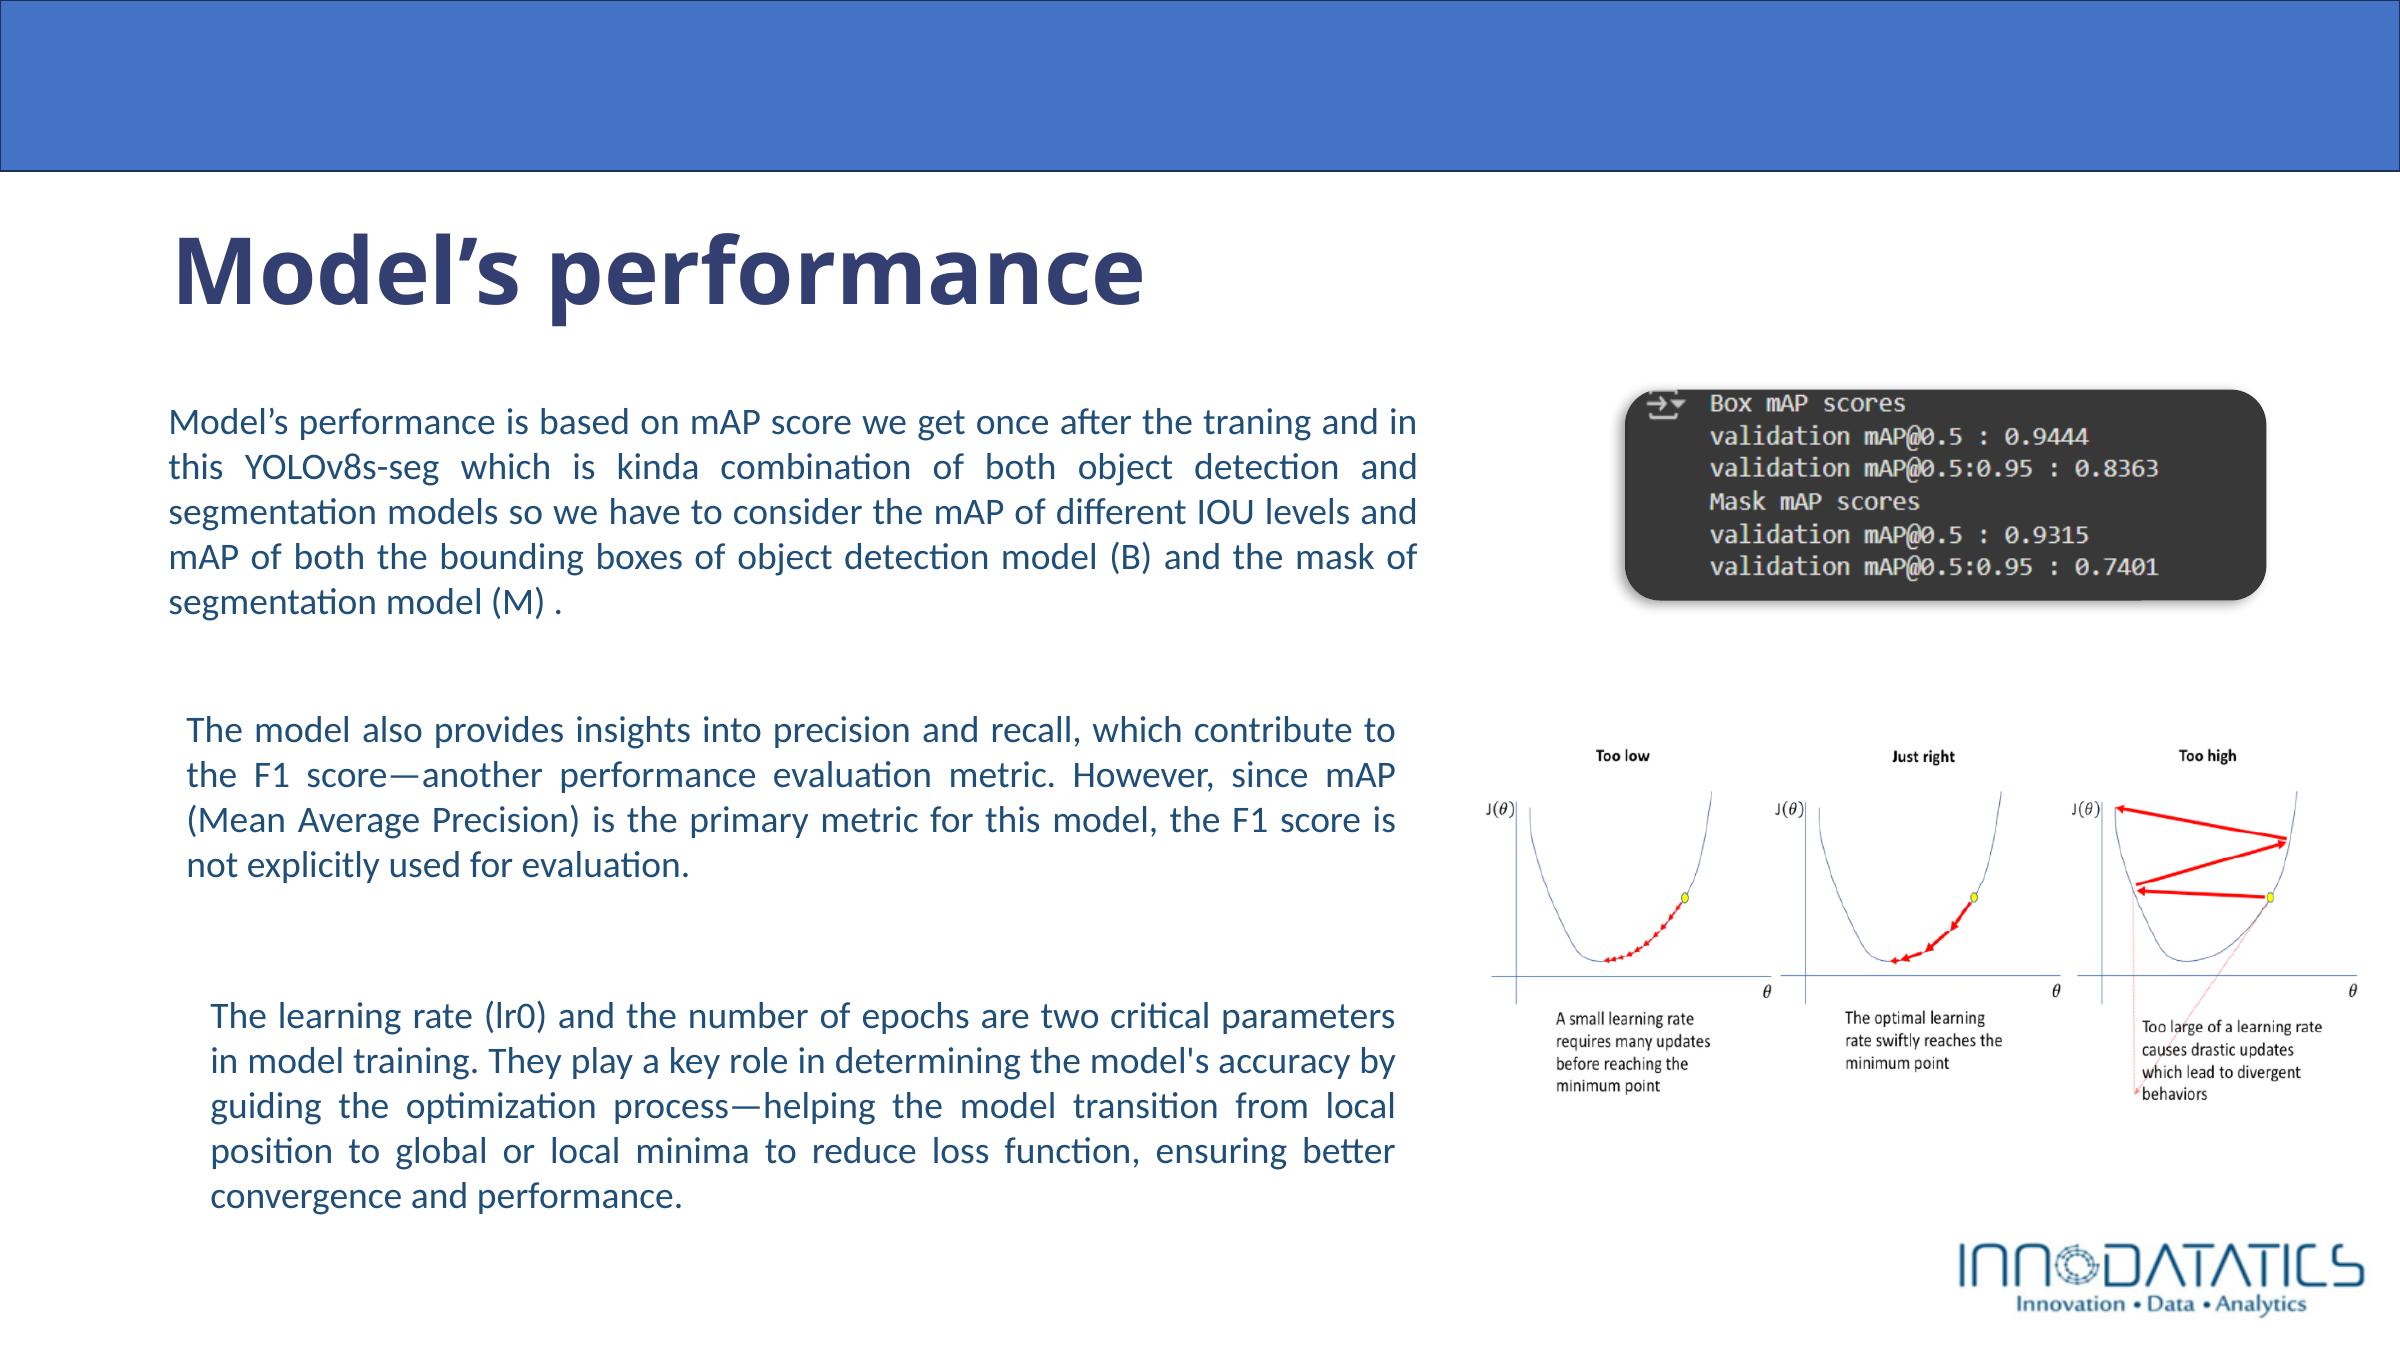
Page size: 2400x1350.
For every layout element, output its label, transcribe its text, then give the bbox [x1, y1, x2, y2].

text_box Model’s performance is based on mAP score we get once after the traning and in this YOLOv8s-seg which is kinda combination of both object detection and segmentation models so we have to consider the mAP of different IOU levels and mAP of both the bounding boxes of object detection model (B) and the mask of segmentation model (M) . [153, 389, 1435, 630]
text_box The model also provides insights into precision and recall, which contribute to the F1 score—another performance evaluation metric. However, since mAP (Mean Average Precision) is the primary metric for this model, the F1 score is not explicitly used for evaluation. [171, 697, 1413, 893]
text_box Model’s performance [171, 207, 1389, 324]
text_box The learning rate (lr0) and the number of epochs are two critical parameters in model training. They play a key role in determining the model's accuracy by guiding the optimization process—helping the model transition from local position to global or local minima to reduce loss function, ensuring better convergence and performance. [195, 984, 1413, 1224]
picture [1624, 389, 2267, 601]
picture [1485, 733, 2364, 1106]
picture [1957, 1212, 2389, 1345]
text_box [0, 0, 2400, 172]
